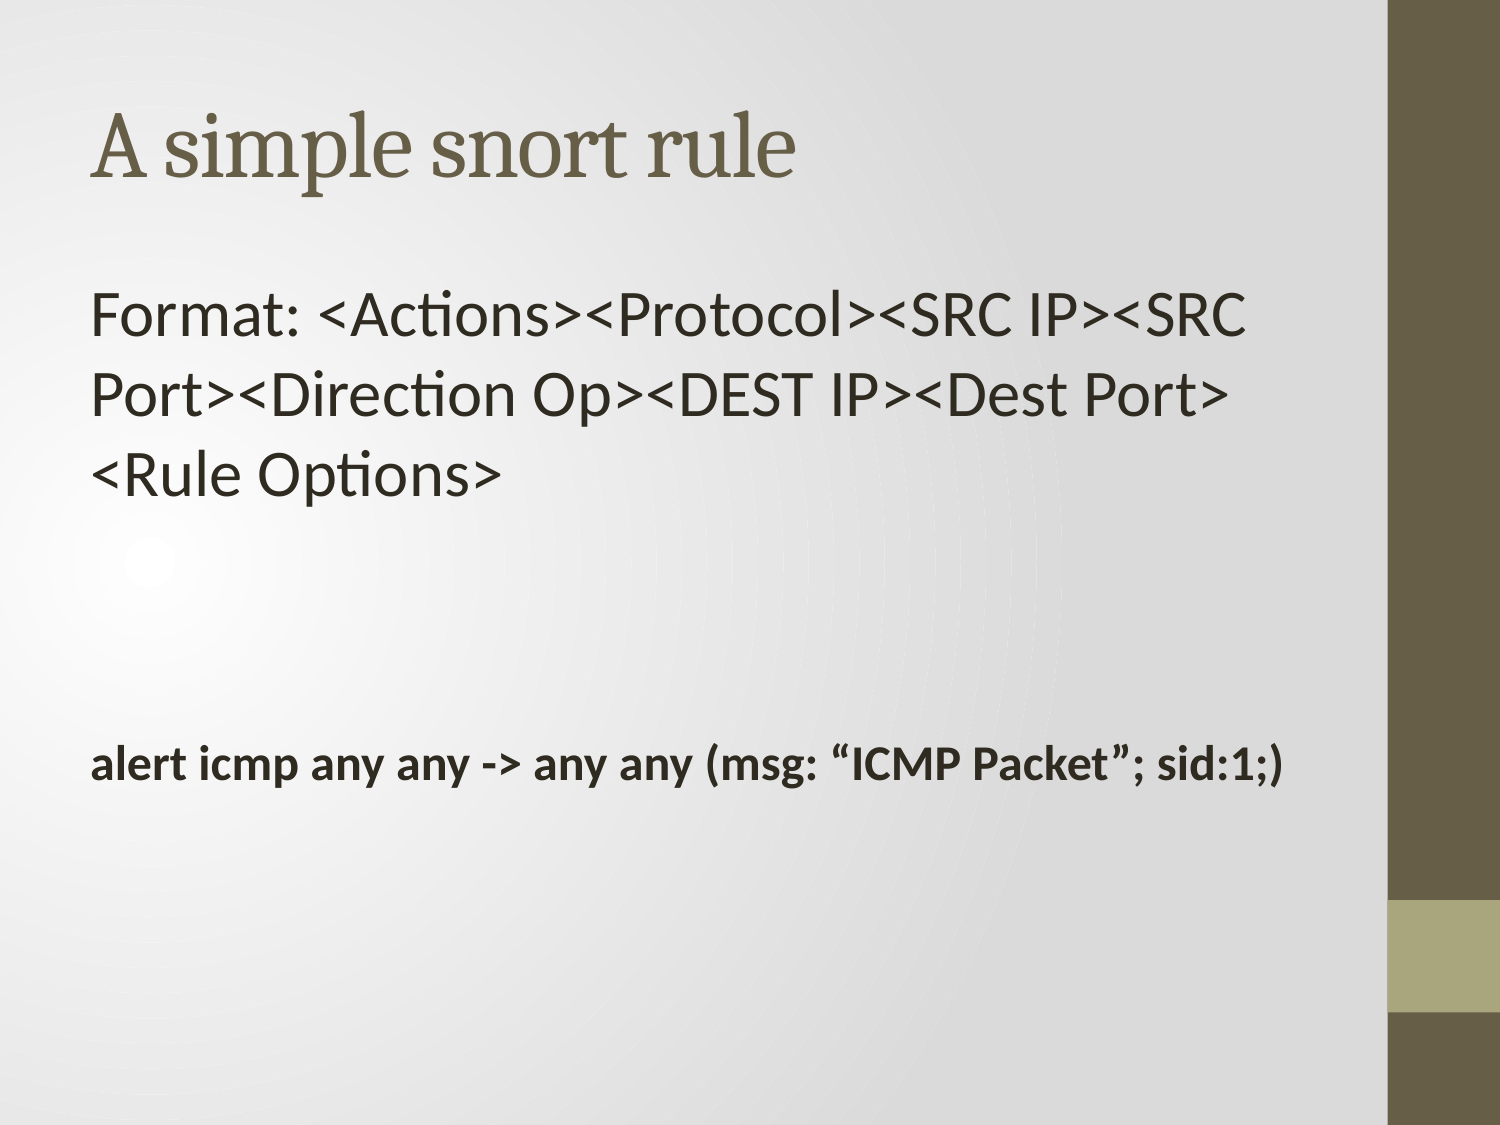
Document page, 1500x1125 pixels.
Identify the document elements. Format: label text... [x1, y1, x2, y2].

title A simple snort rule [75, 45, 1325, 233]
list Format: <Actions><Protocol><SRC IP><SRC Port><Direction Op><DEST IP><Dest Port> <Rule Options> alert icmp any any -> any any (msg: “ICMP Packet”; sid:1;) [75, 262, 1325, 1050]
